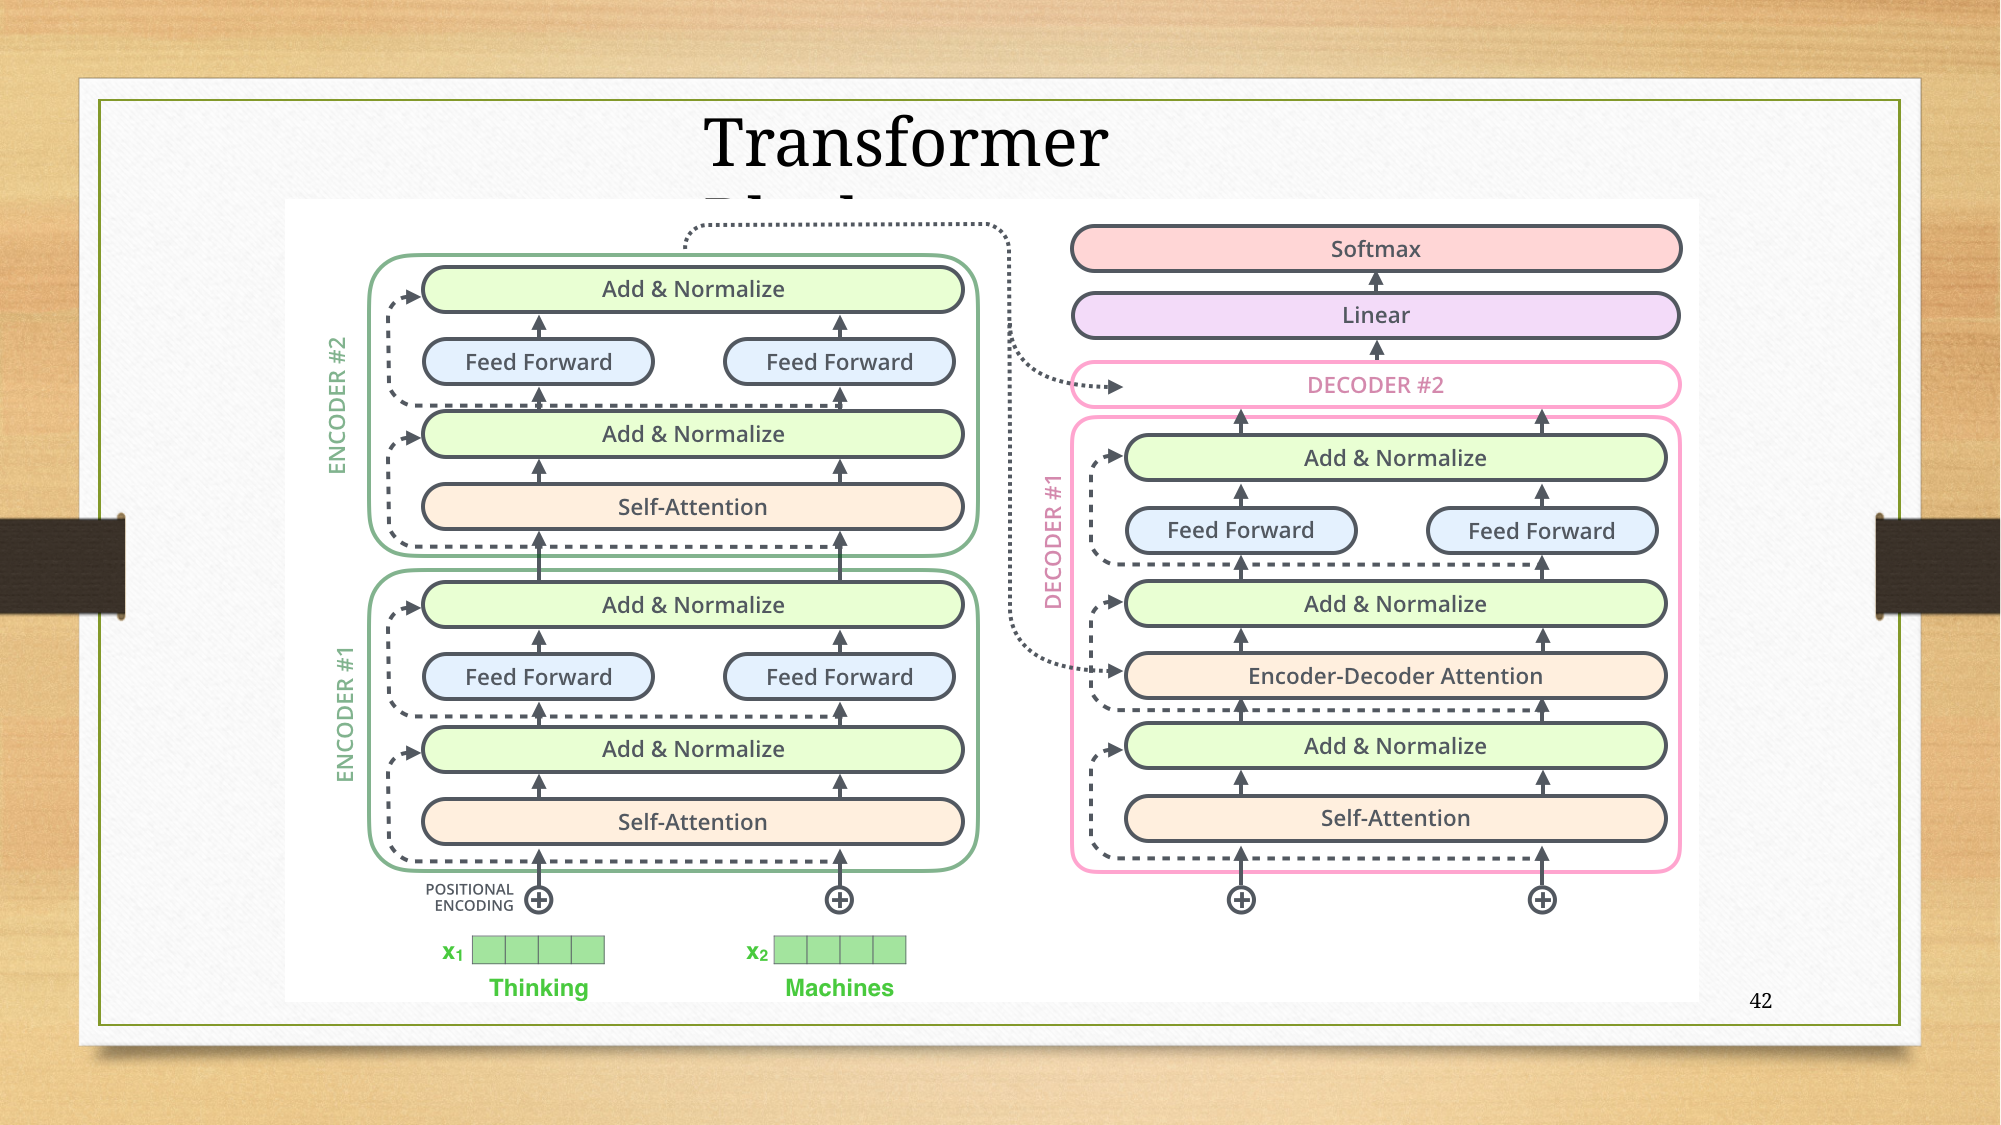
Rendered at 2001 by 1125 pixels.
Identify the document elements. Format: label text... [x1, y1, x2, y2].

picture [0, 0, 2001, 1125]
slide_number 42 [1698, 979, 1788, 1025]
text_box Transformer Block [688, 92, 1222, 199]
